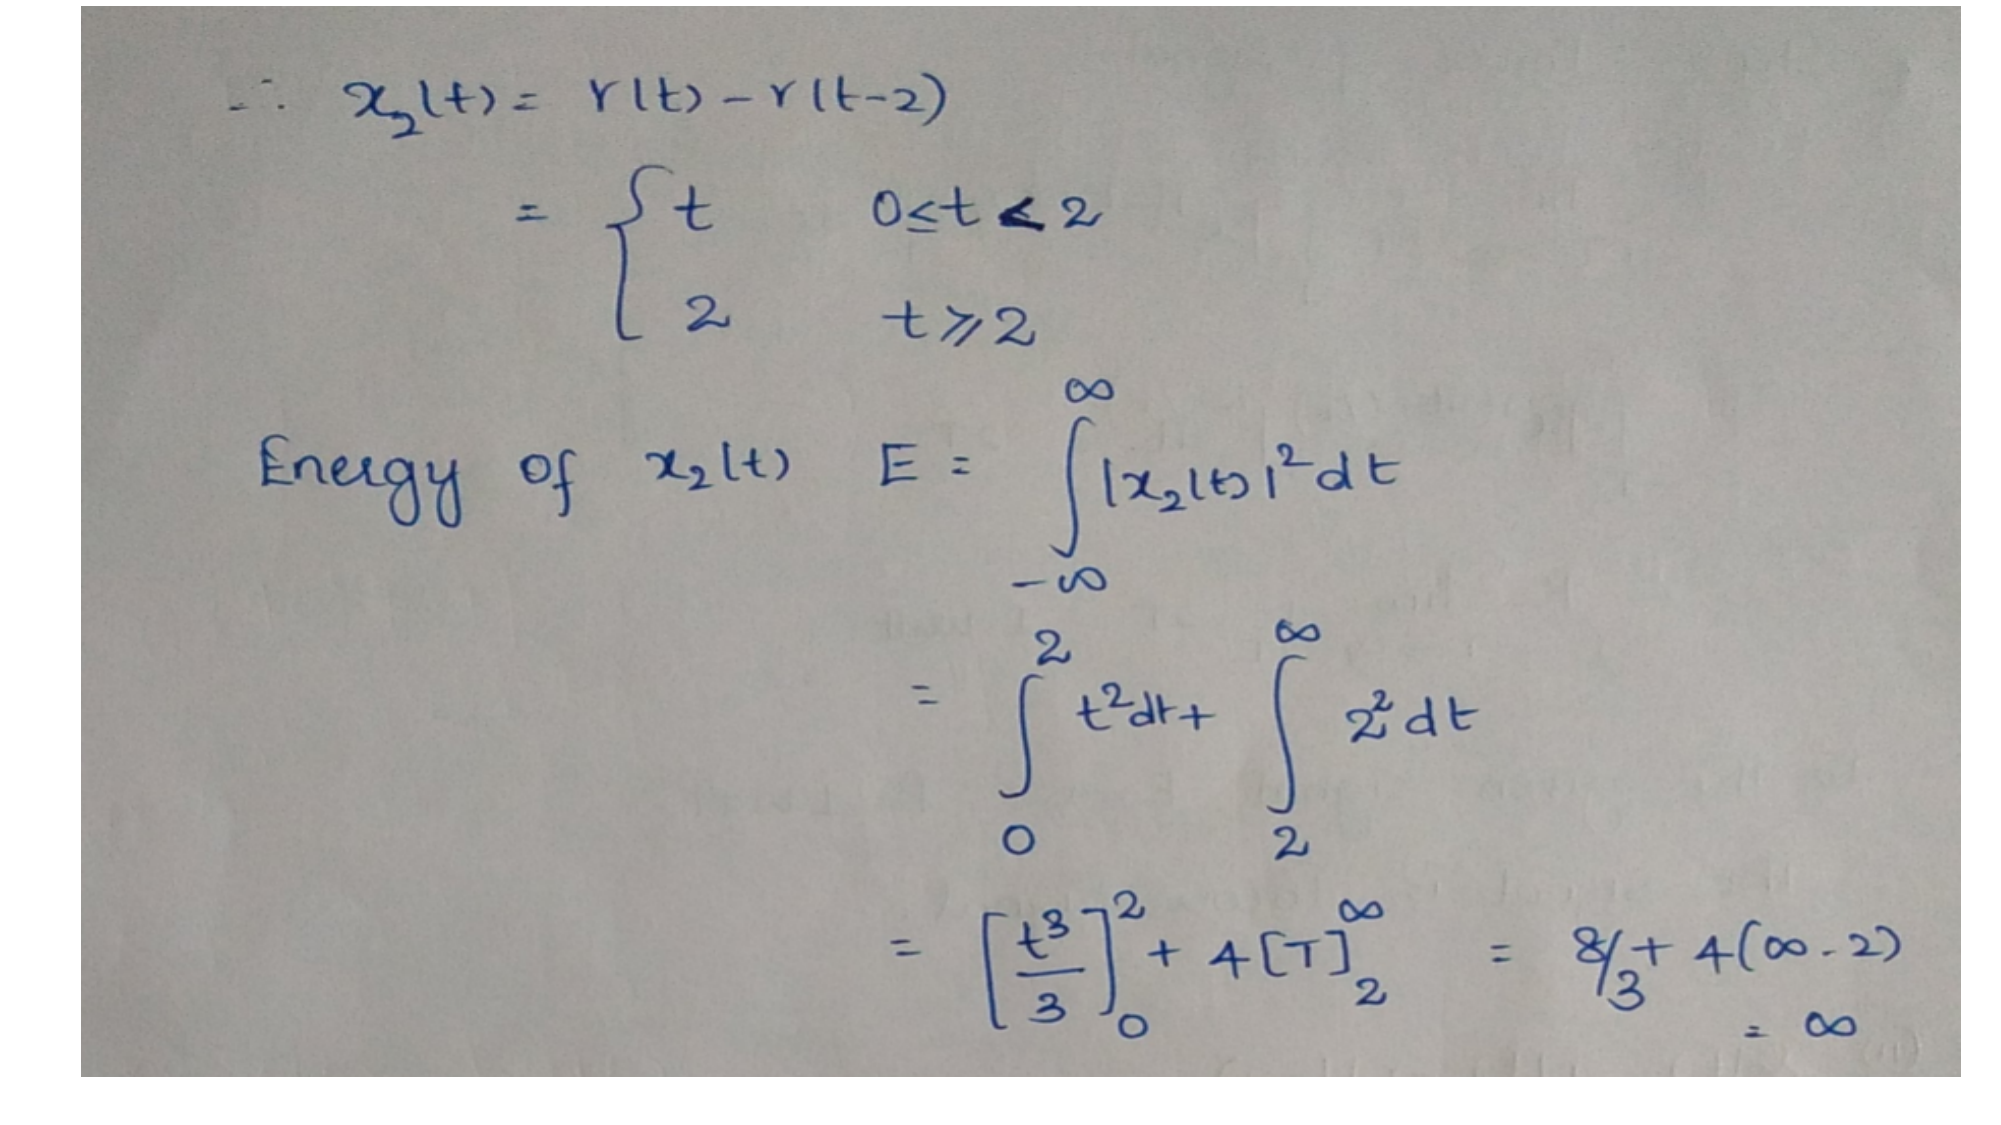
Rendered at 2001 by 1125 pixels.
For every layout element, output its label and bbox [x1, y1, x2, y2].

picture [81, 6, 1961, 1077]
